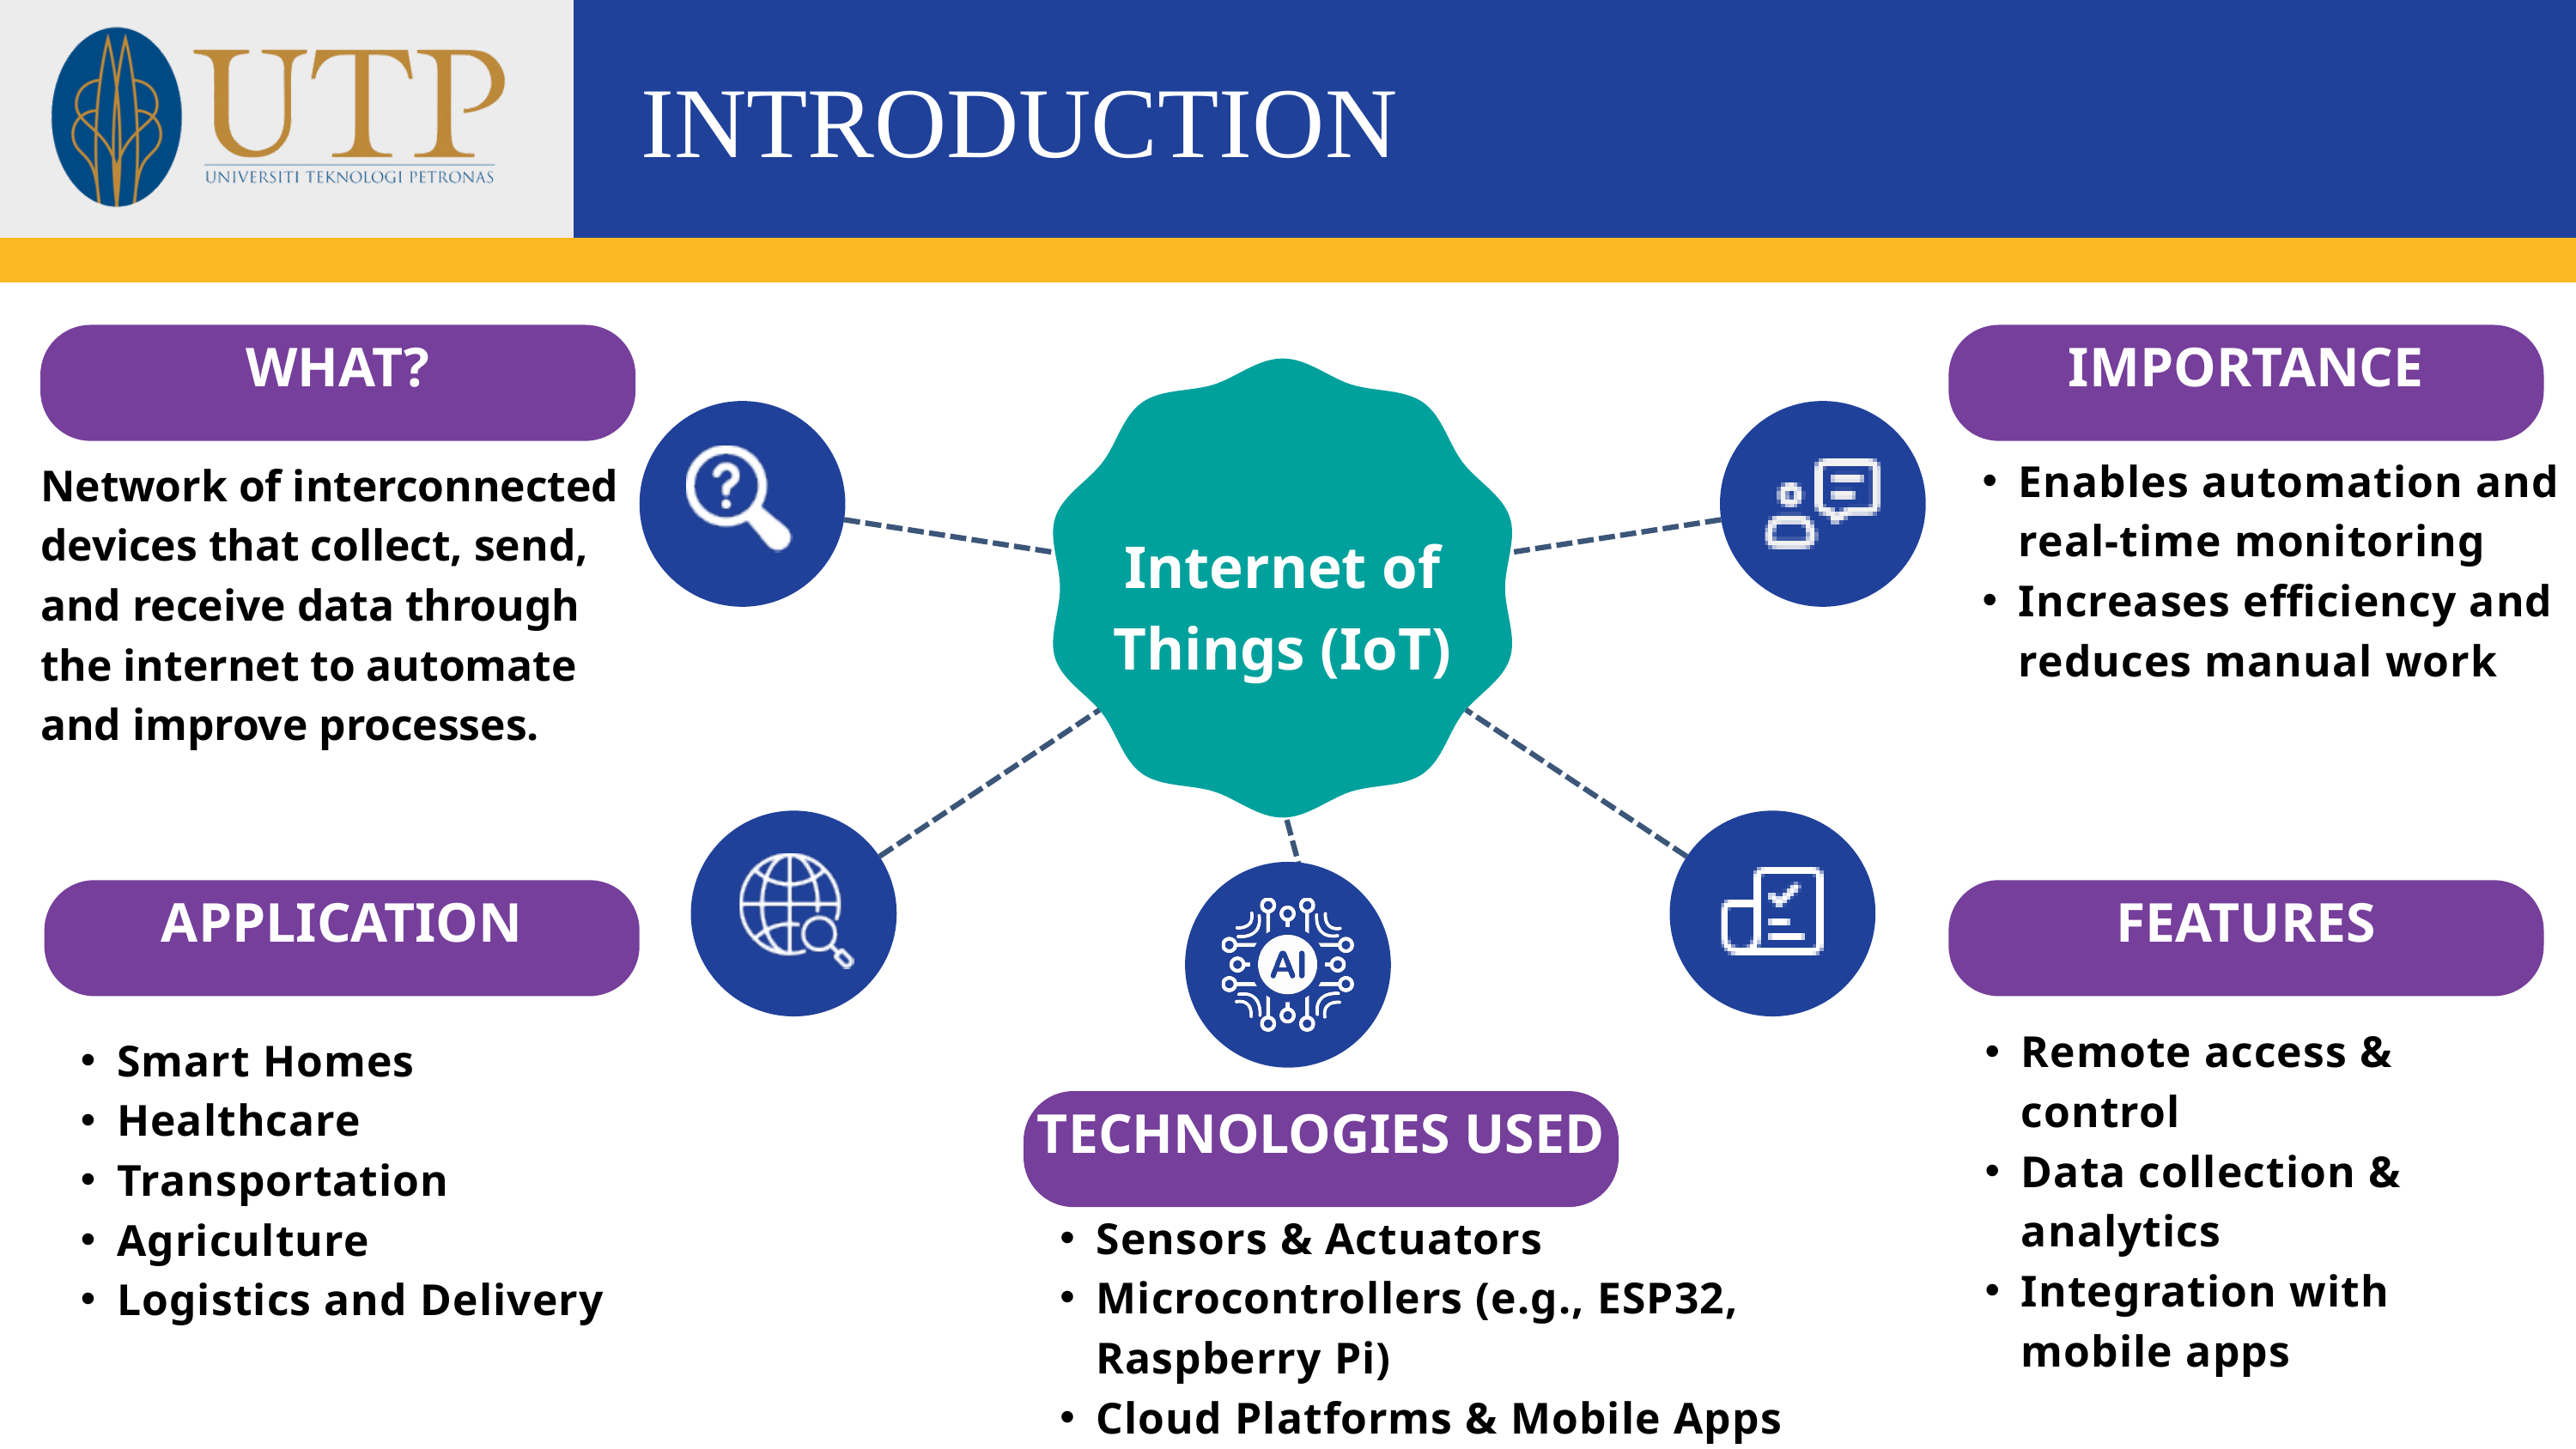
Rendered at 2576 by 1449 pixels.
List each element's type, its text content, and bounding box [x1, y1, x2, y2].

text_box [1948, 880, 2544, 997]
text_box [1184, 861, 1392, 1068]
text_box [44, 880, 640, 997]
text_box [575, 0, 2576, 236]
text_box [0, 0, 574, 236]
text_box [1023, 1090, 1619, 1208]
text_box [0, 237, 2576, 282]
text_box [39, 324, 636, 441]
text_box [639, 400, 846, 608]
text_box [1048, 358, 1517, 818]
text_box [1948, 324, 2544, 441]
text_box Smart Homes Healthcare Transportation Agriculture Logistics and Delivery [44, 1025, 640, 1325]
text_box Sensors & Actuators Microcontrollers (e.g., ESP32, Raspberry Pi) Cloud Platforms & Mobile Apps [1024, 1203, 1825, 1442]
text_box Enables automation and real-time monitoring Increases efficiency and reduces manual work [1946, 446, 2561, 686]
text_box Remote access & control Data collection & analytics Integration with mobile apps [1948, 1016, 2544, 1435]
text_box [690, 810, 897, 1017]
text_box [1719, 400, 1926, 608]
text_box Network of interconnected devices that collect, send, and receive data through the internet to automate and improve processes. [40, 450, 636, 749]
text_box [1669, 810, 1876, 1017]
